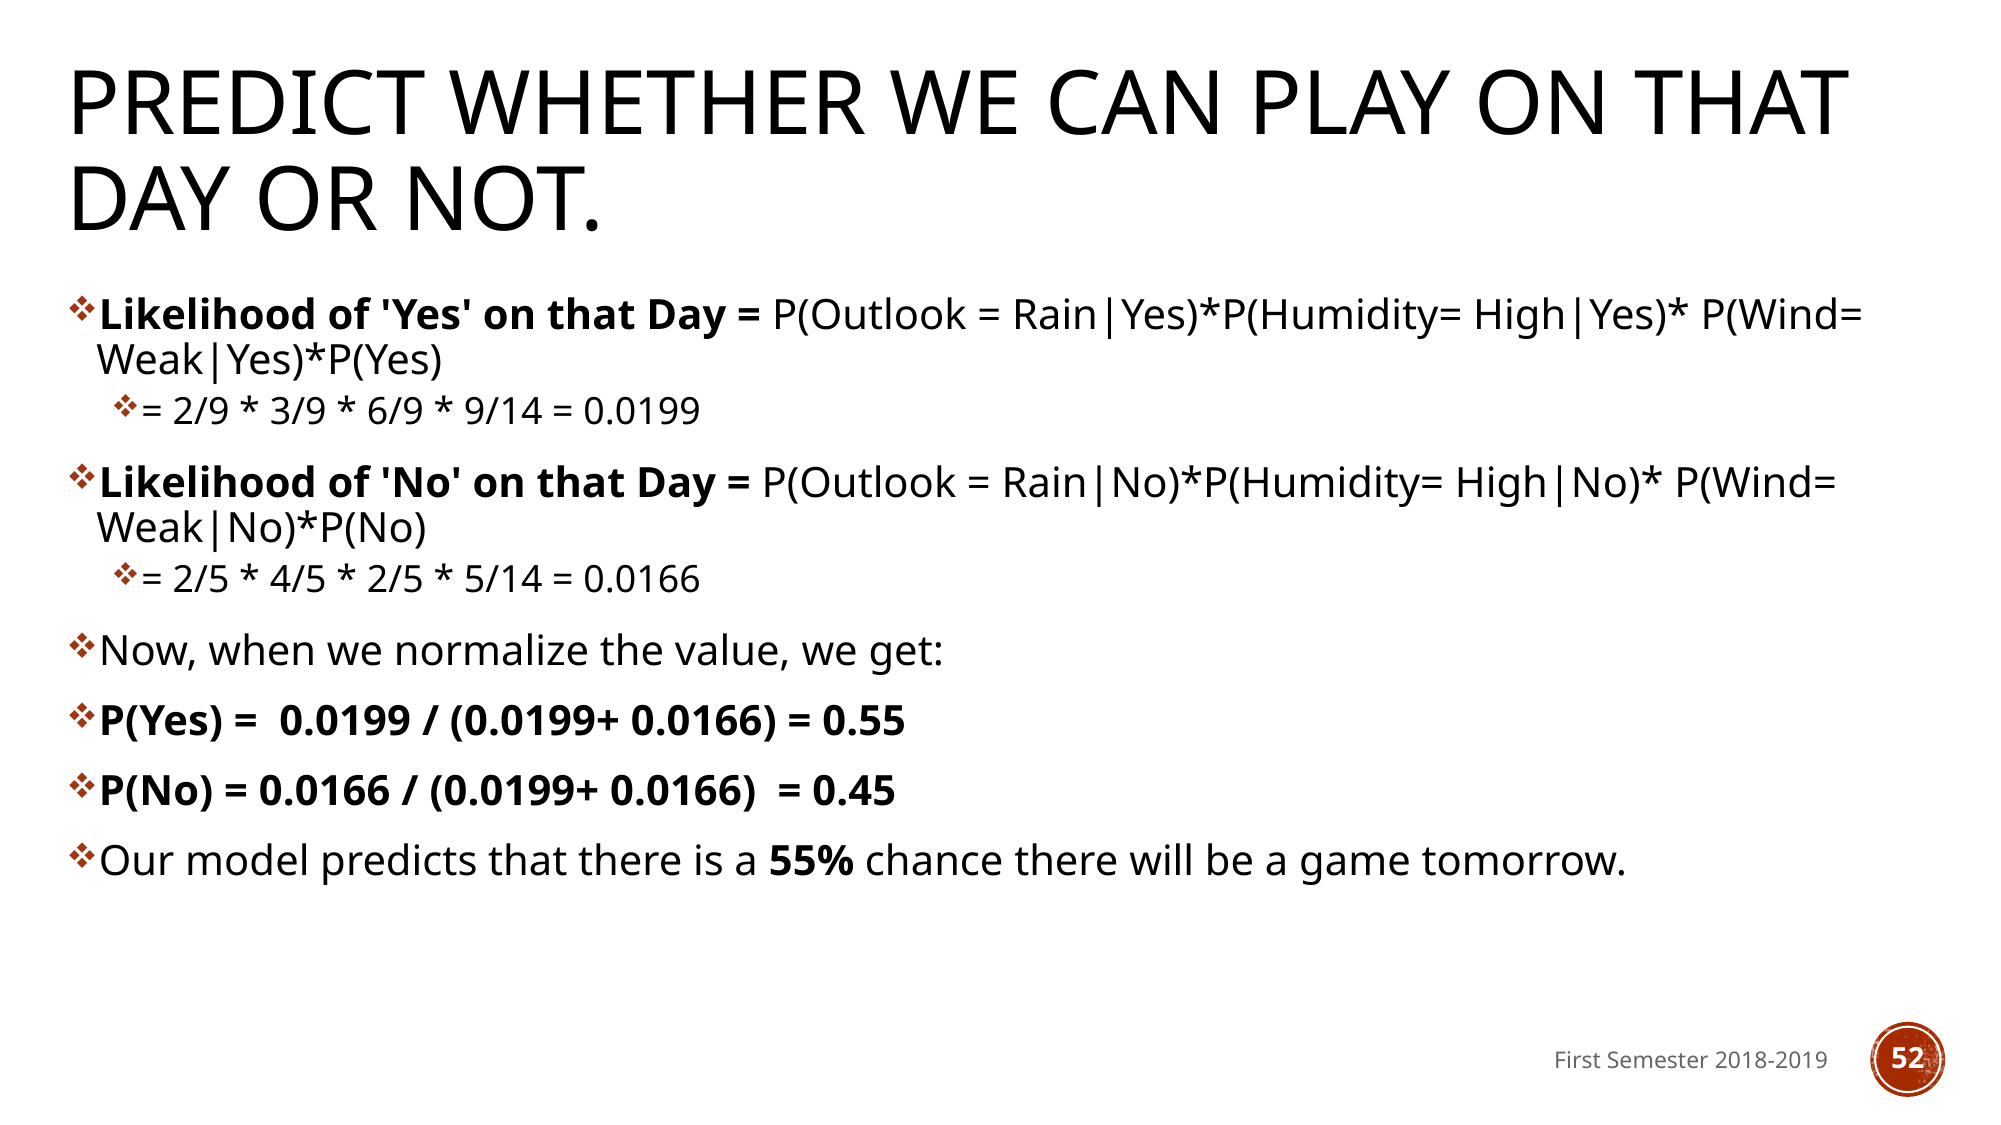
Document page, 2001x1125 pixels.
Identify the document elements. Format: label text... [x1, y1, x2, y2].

slide_number 52 [1855, 1028, 1961, 1089]
list Likelihood of 'Yes' on that Day = P(Outlook = Rain|Yes)*P(Humidity= High|Yes)* P(Wind= Weak|Yes)*P(Yes) = 2/9 * 3/9 * 6/9 * 9/14 = 0.0199 Likelihood of 'No' on that Day = P(Outlook = Rain|No)*P(Humidity= High|No)* P(Wind= Weak|No)*P(No) = 2/5 * 4/5 * 2/5 * 5/14 = 0.0166 Now, when we normalize the value, we get: P(Yes) = 0.0199 / (0.0199+ 0.0166) = 0.55 P(No) = 0.0166 / (0.0199+ 0.0166) = 0.45 Our model predicts that there is a 55% chance there will be a game tomorrow. [51, 285, 1920, 1013]
slide_number First Semester 2018-2019 [1306, 1028, 1844, 1089]
title predict whether we can play on that day or not. [51, 49, 1920, 258]
